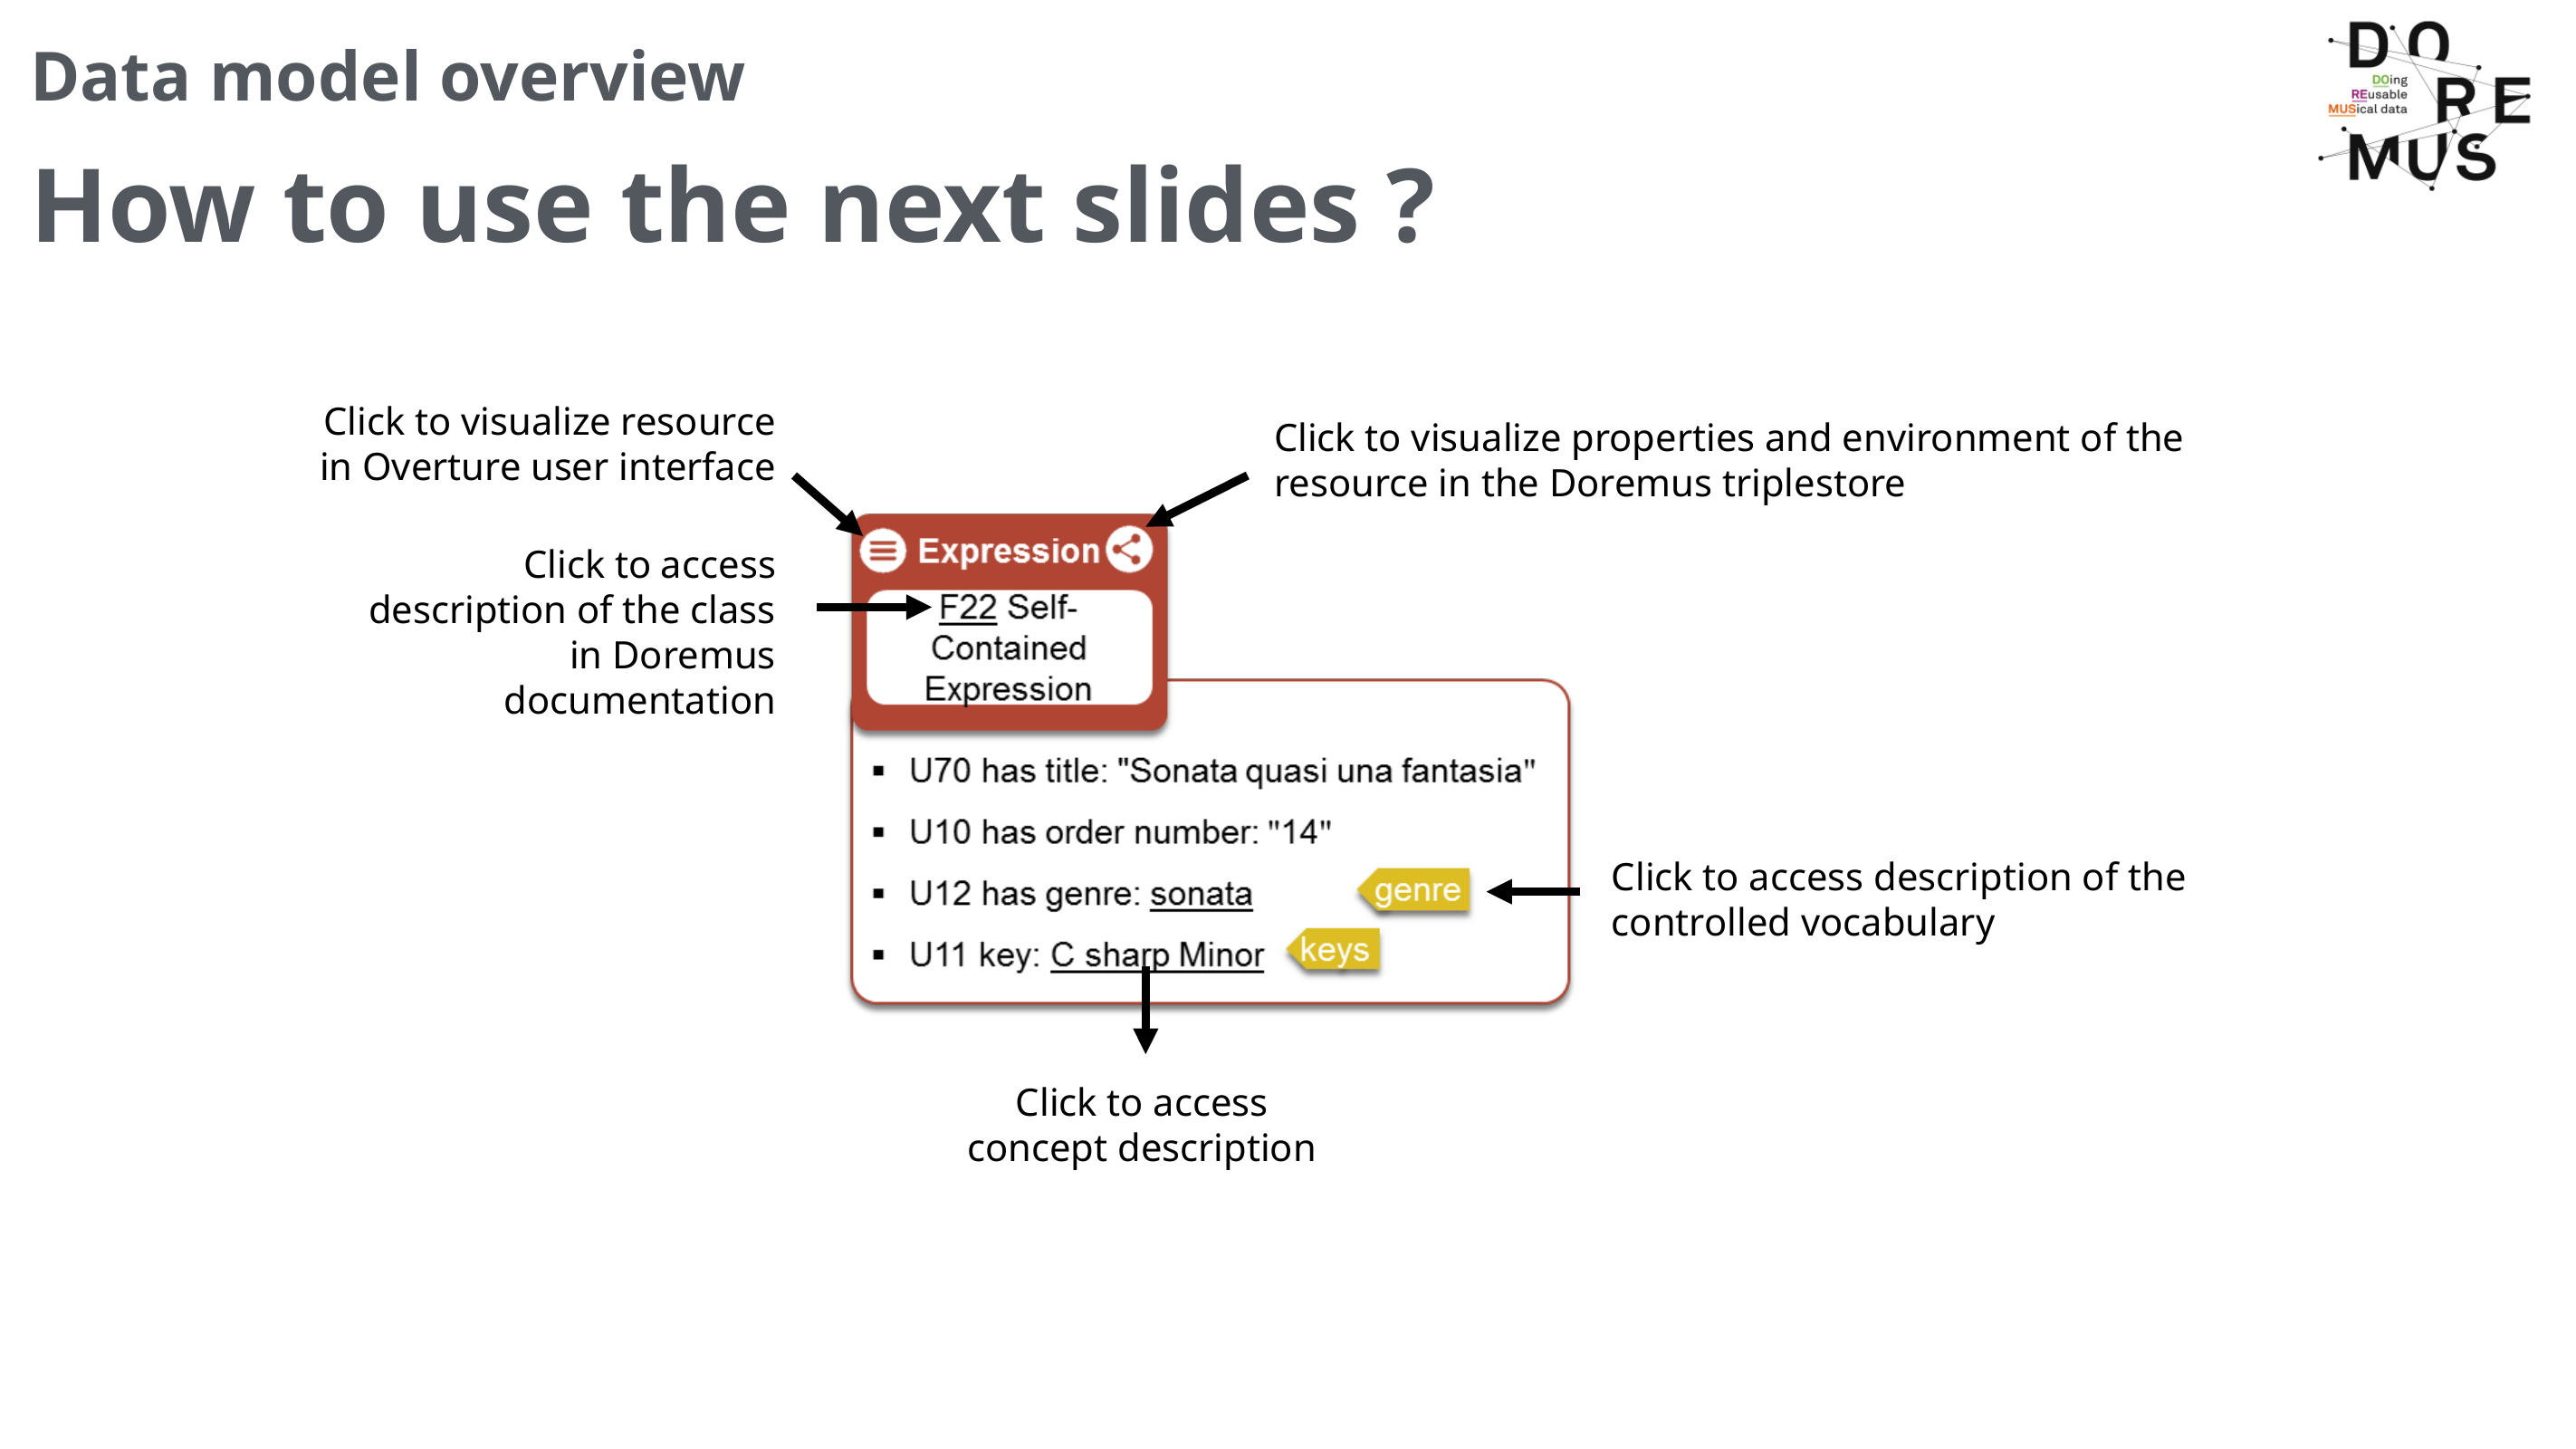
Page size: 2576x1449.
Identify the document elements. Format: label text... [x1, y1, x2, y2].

picture [840, 510, 1580, 1020]
text_box Click to access concept description [943, 1070, 1342, 1176]
text_box Click to visualize properties and environment of the resource in the Doremus triplestore [1266, 406, 2274, 513]
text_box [793, 475, 864, 537]
text_box Click to access description of the controlled vocabulary [1604, 845, 2227, 951]
list How to use the next slides ? [22, 133, 2221, 270]
text_box Click to access description of the class in Doremus documentation [339, 533, 784, 730]
title Data model overview [22, 14, 2221, 133]
picture [2313, 14, 2534, 194]
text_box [1145, 475, 1249, 527]
text_box Click to visualize resource in Overture user interface [304, 389, 784, 496]
